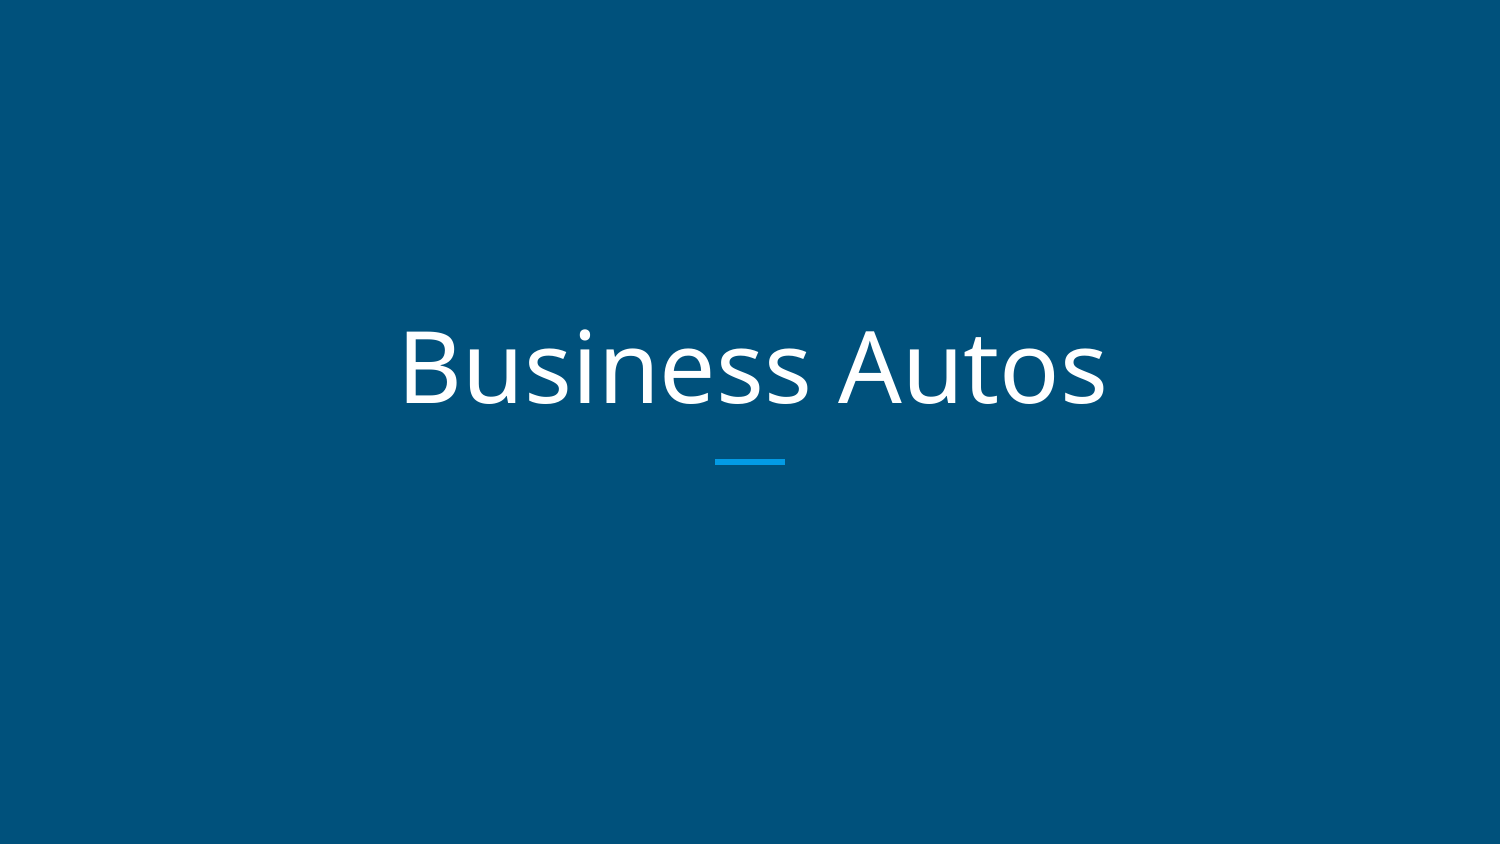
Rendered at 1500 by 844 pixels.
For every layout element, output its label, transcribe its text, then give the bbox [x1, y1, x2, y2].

title Business Autos [78, 289, 1428, 439]
